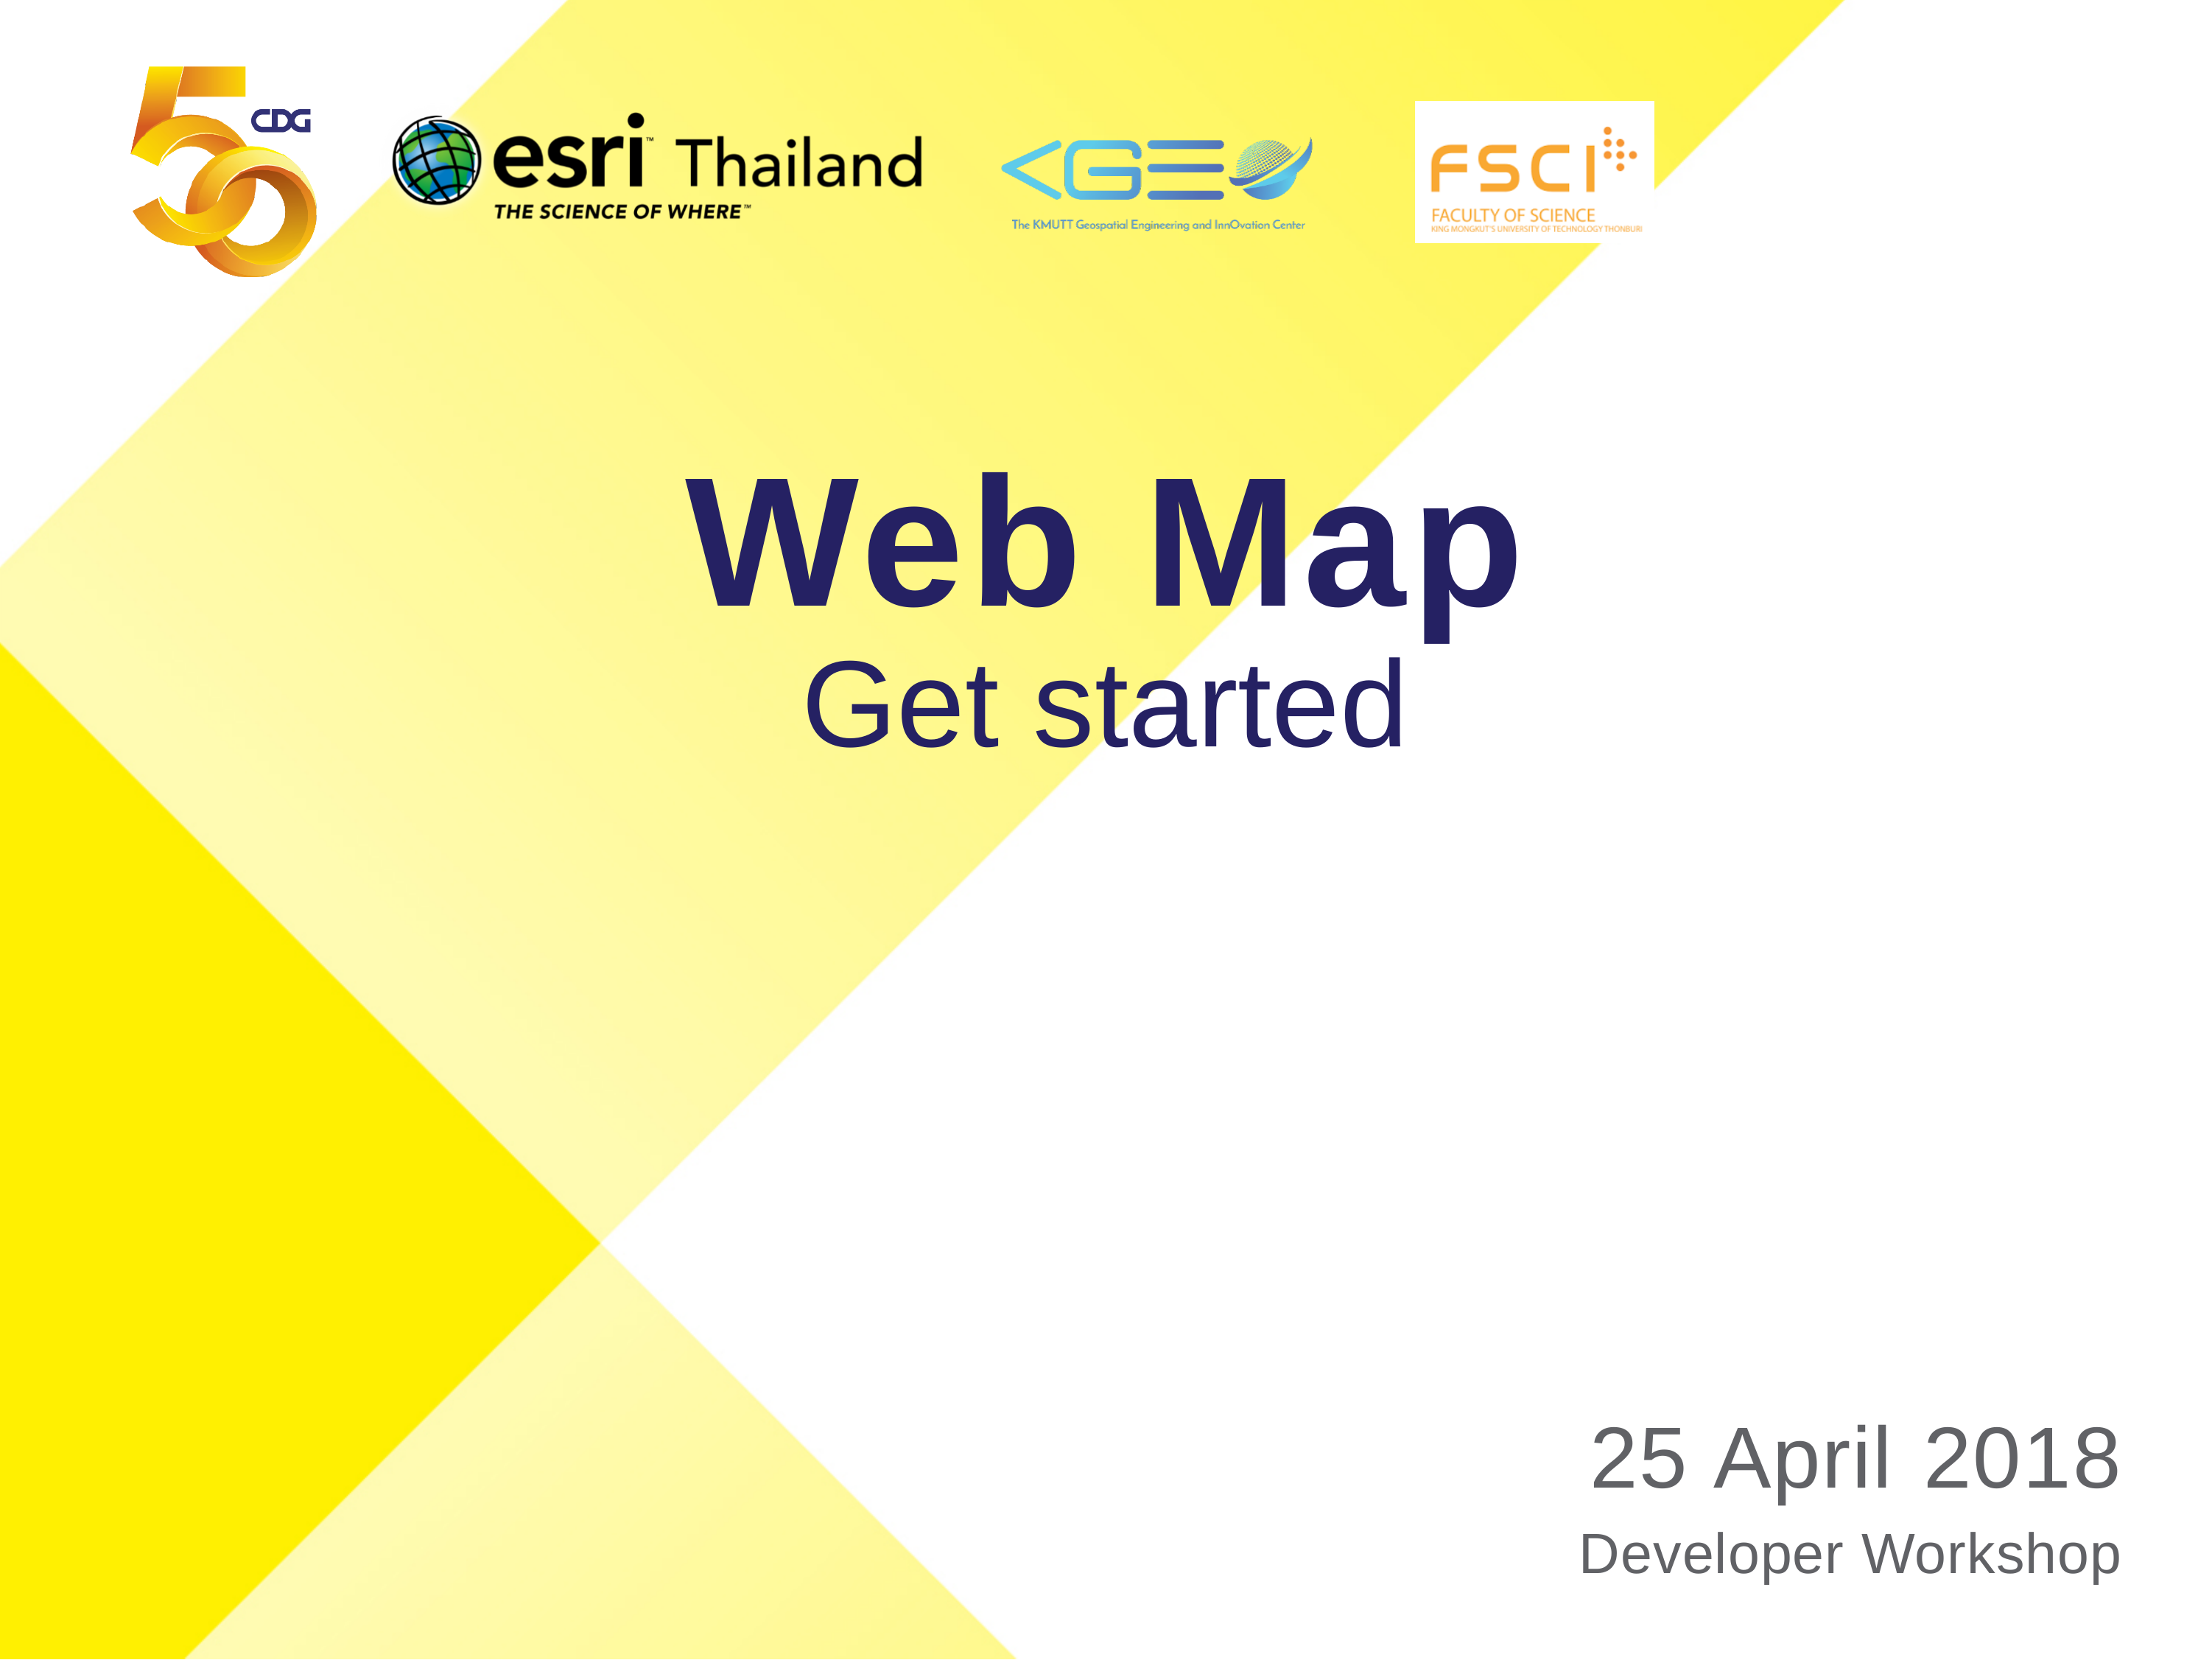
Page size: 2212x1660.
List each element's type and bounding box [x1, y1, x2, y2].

picture [0, 0, 2212, 1660]
text_box [129, 66, 899, 278]
